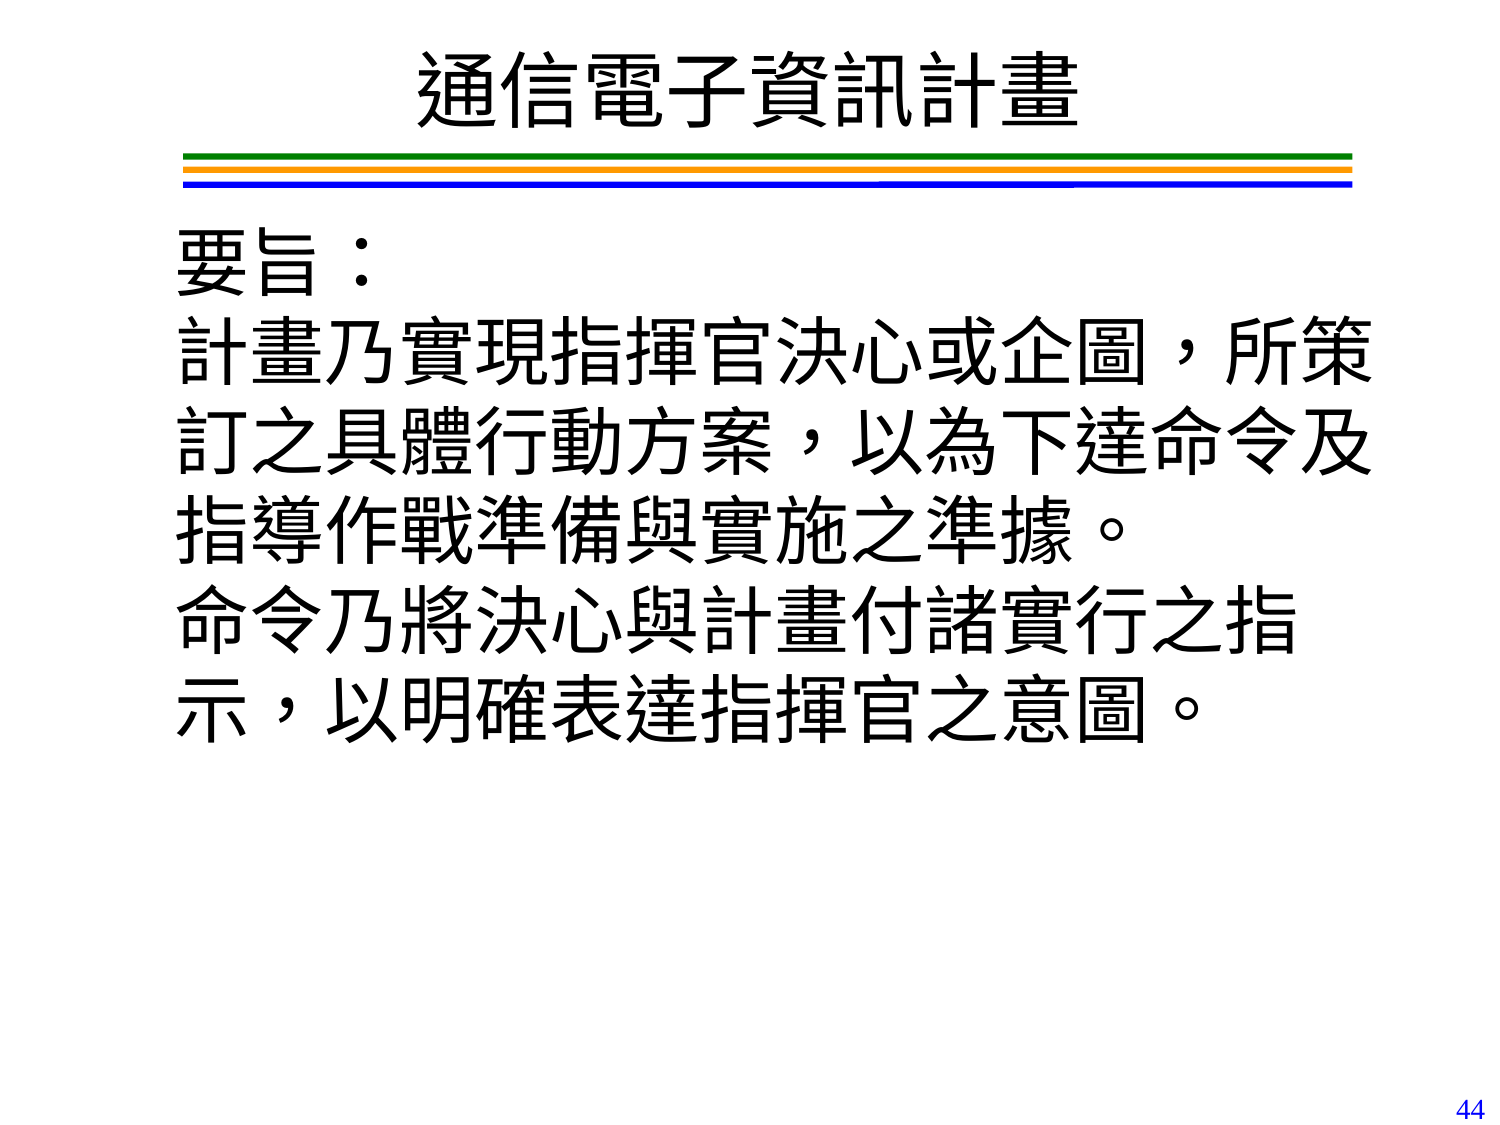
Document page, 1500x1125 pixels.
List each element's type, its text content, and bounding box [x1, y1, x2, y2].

slide_number 44 [1150, 1082, 1500, 1119]
text_box 要旨： 計畫乃實現指揮官決心或企圖，所策訂之具體行動方案，以為下達命令及指導作戰準備與實施之準據。 命令乃將決心與計畫付諸實行之指示，以明確表達指揮官之意圖。 [159, 208, 1407, 761]
text_box 通信電子資訊計畫 [258, 31, 1239, 146]
